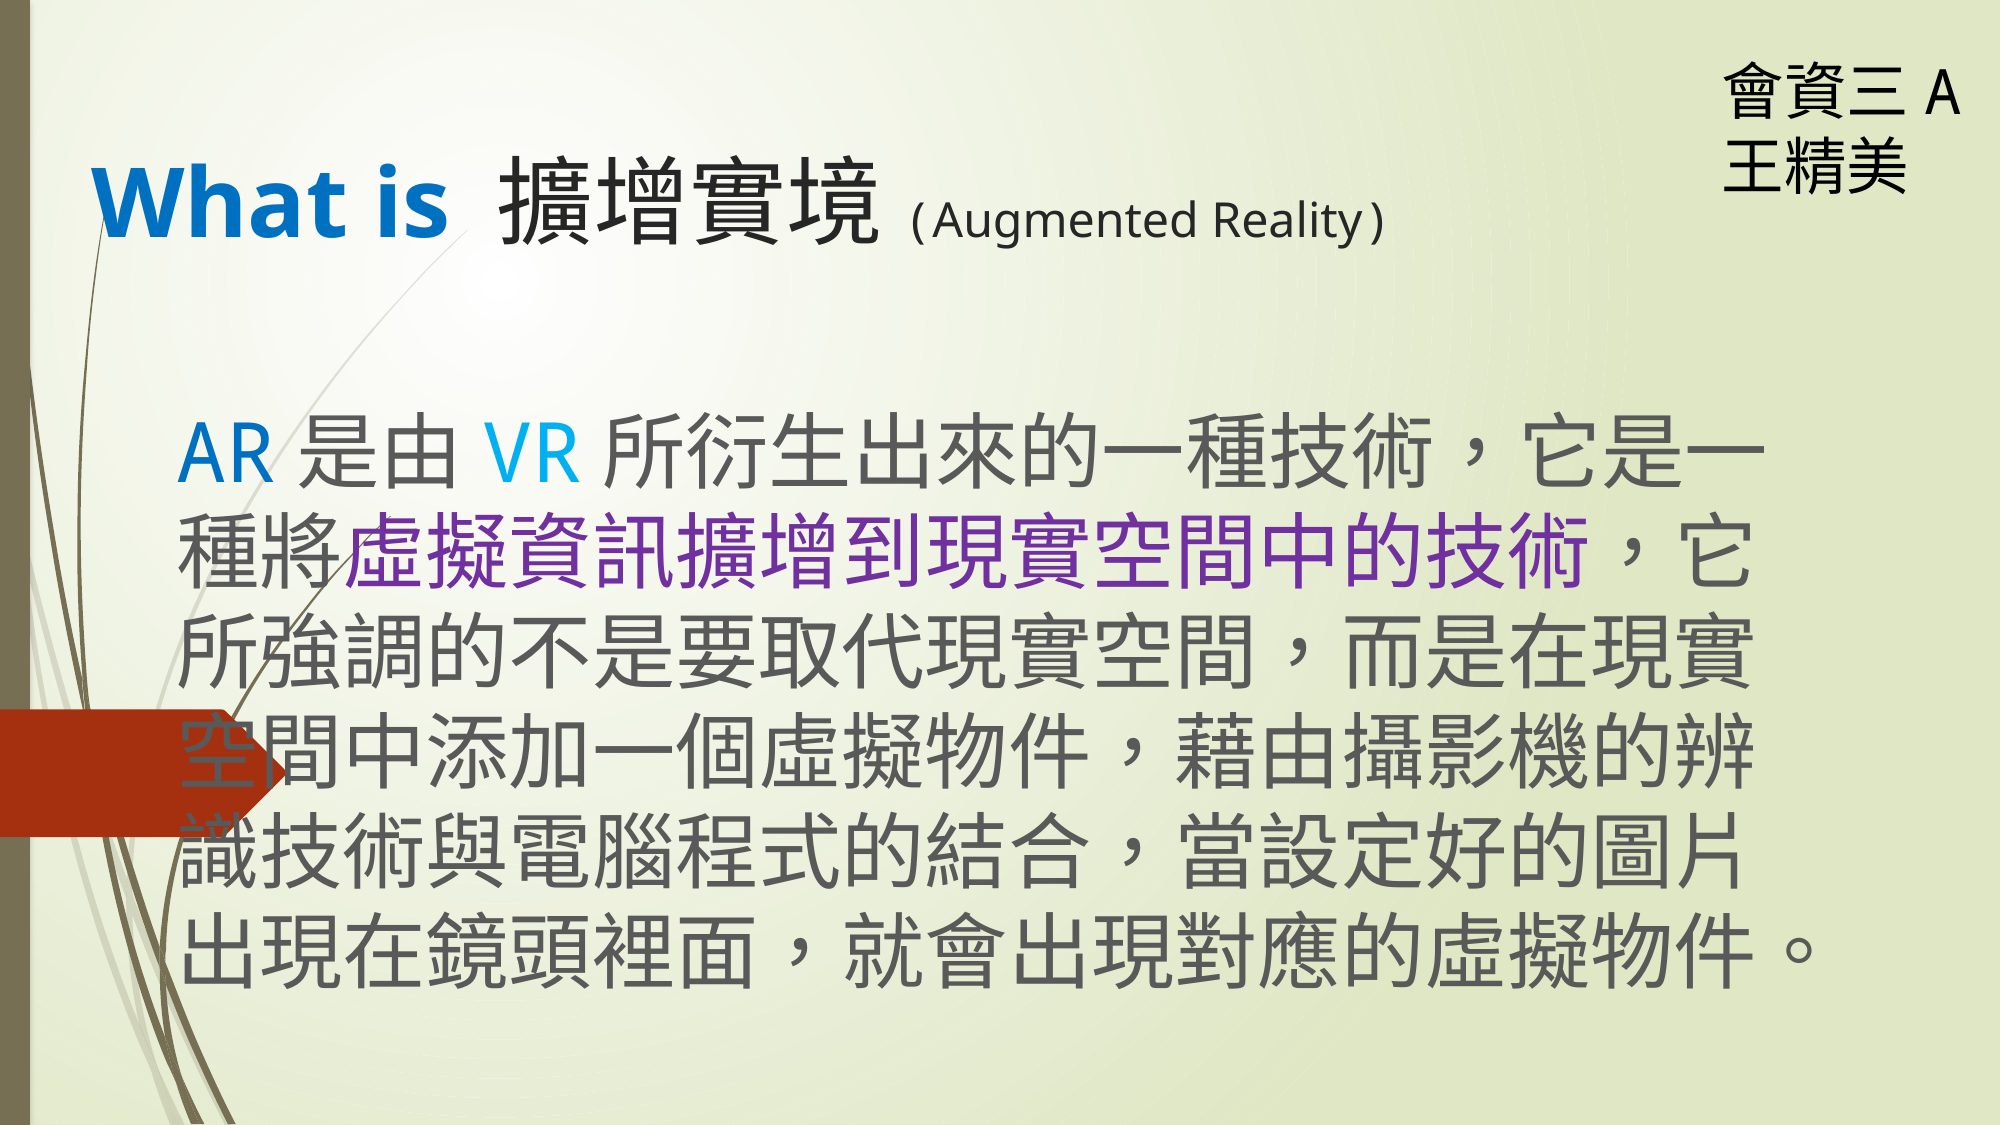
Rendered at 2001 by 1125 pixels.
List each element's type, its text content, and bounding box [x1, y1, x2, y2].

text_box 會資三A 王精美 [1706, 44, 1977, 209]
title What is 擴增實境(Augmented Reality) [76, 97, 1513, 264]
subtitle AR是由VR所衍生出來的一種技術，它是一種將虛擬資訊擴增到現實空間中的技術，它所強調的不是要取代現實空間，而是在現實空間中添加一個虛擬物件，藉由攝影機的辨識技術與電腦程式的結合，當設定好的圖片出現在鏡頭裡面，就會出現對應的虛擬物件。 [161, 391, 1842, 1039]
